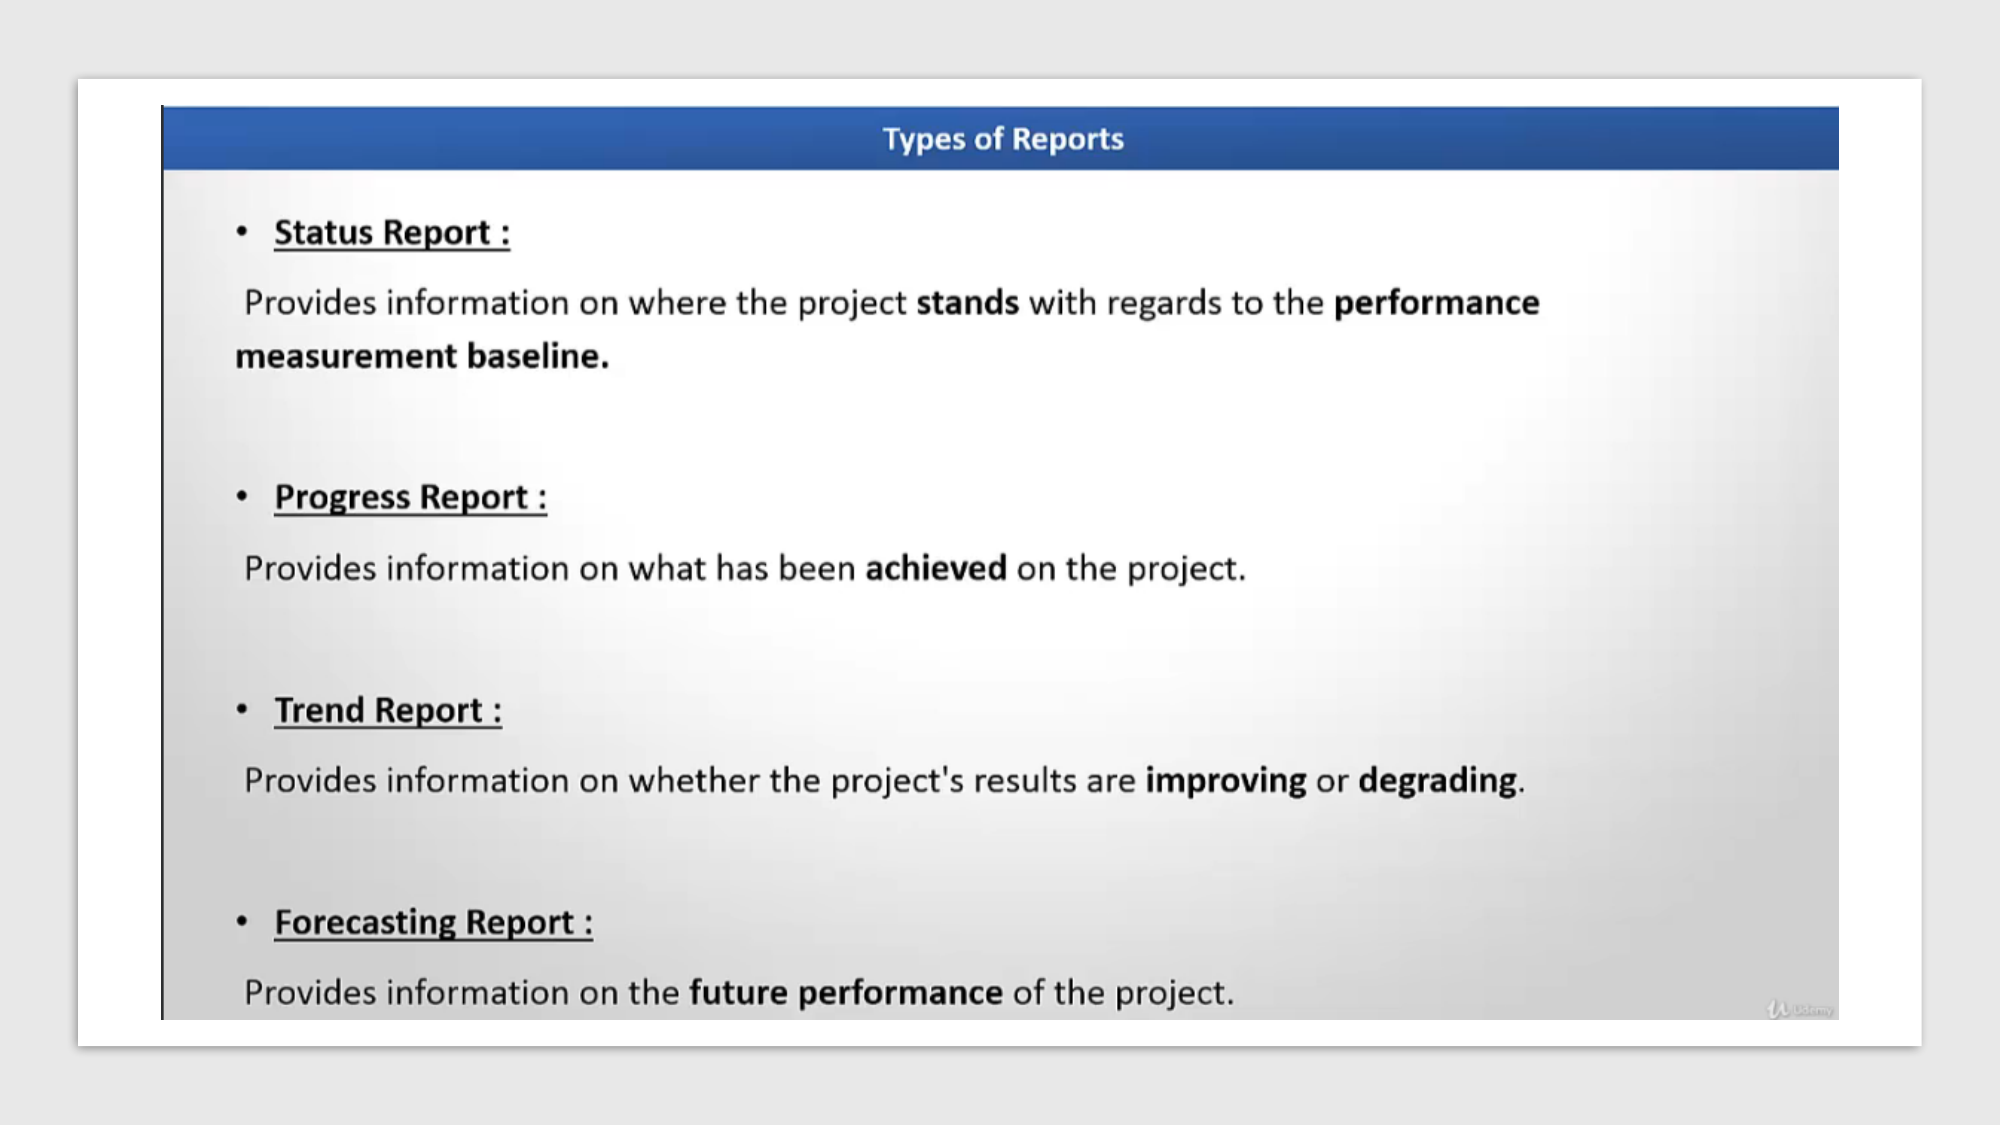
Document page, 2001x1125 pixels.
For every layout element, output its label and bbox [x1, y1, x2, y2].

text_box [0, 0, 2000, 1125]
list [161, 104, 1839, 1020]
text_box [77, 77, 1923, 1048]
